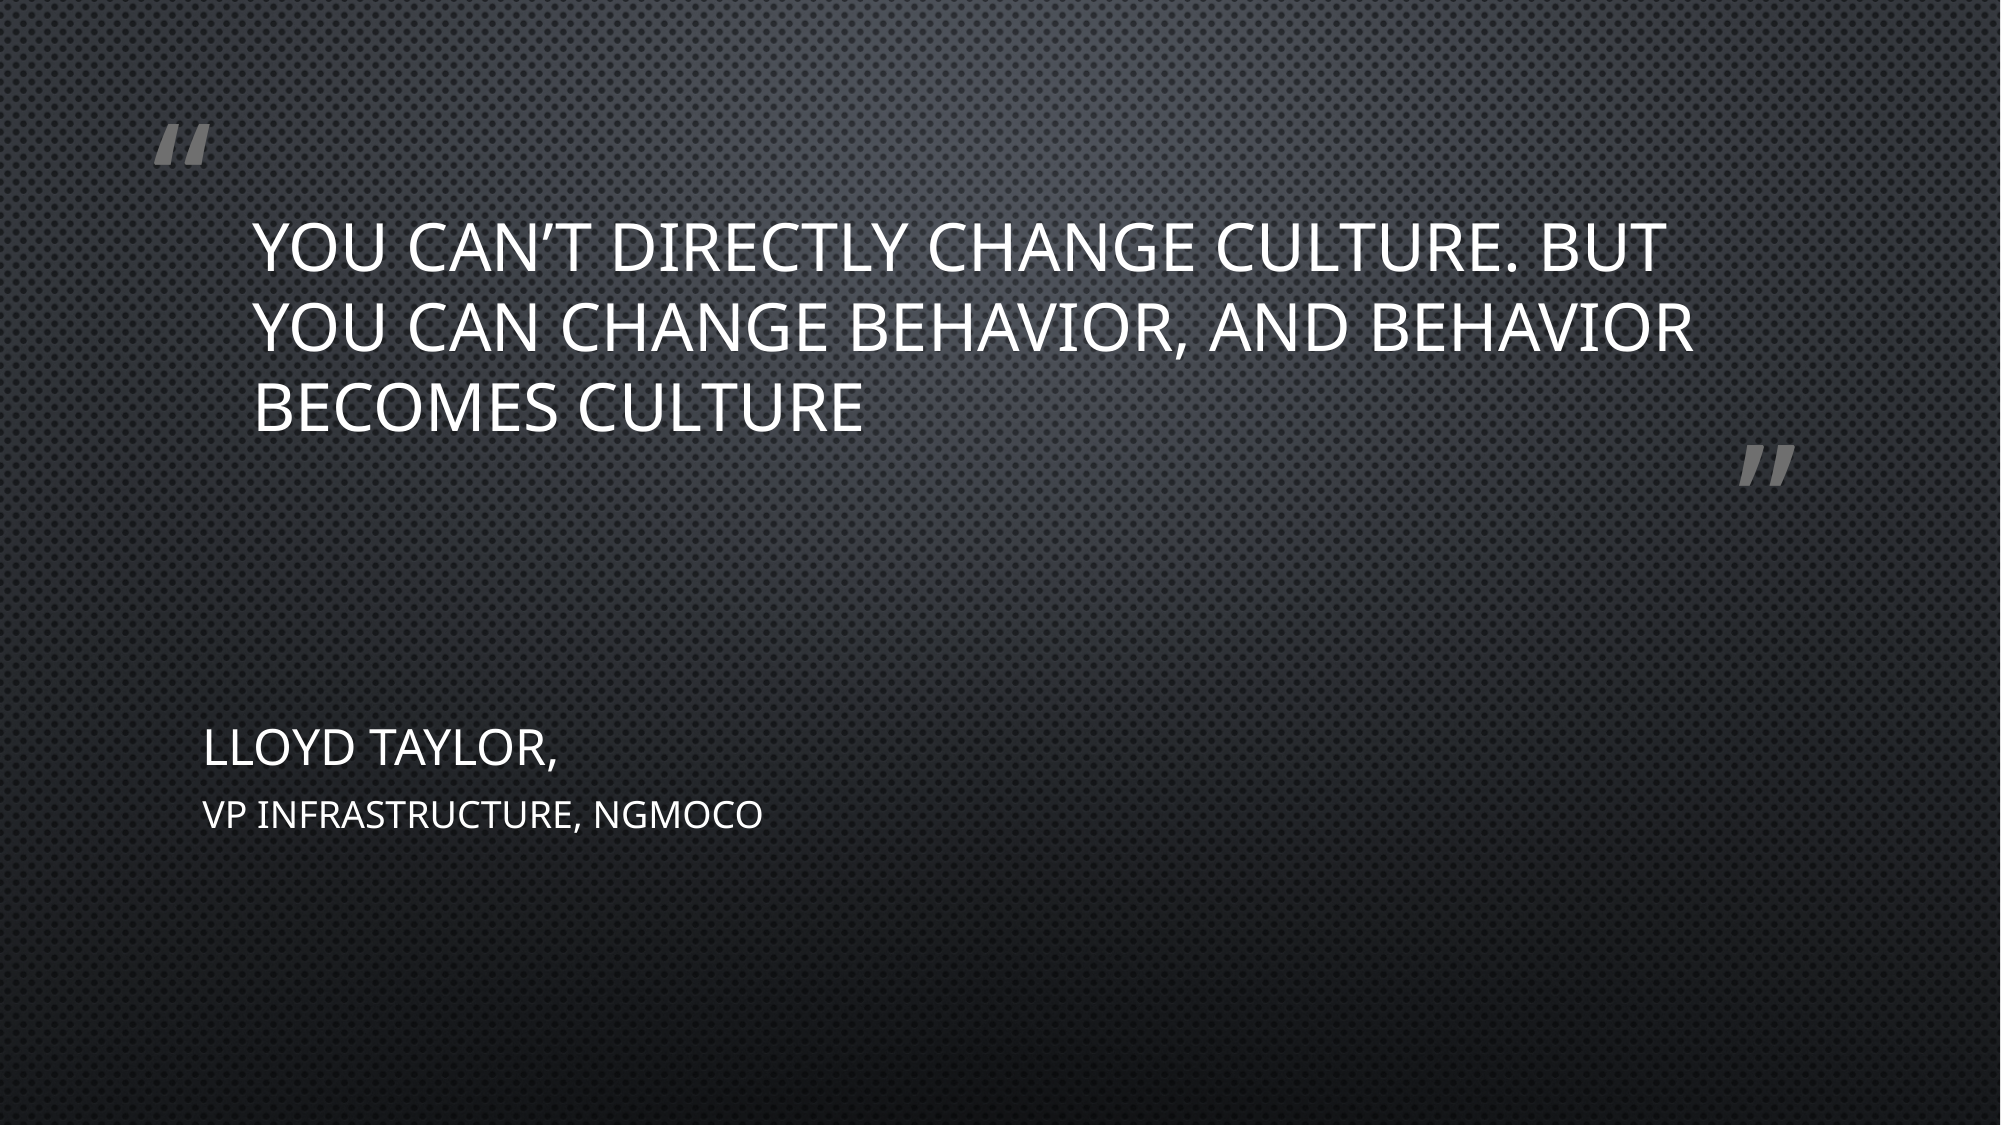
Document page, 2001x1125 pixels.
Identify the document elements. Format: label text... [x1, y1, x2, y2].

title You can’t directly change culture. But you can change behavior, and behavior becomes culture [237, 99, 1763, 550]
list Lloyd Taylor, [187, 637, 1813, 783]
list VP Infrastructure, Ngmoco [187, 783, 1813, 950]
